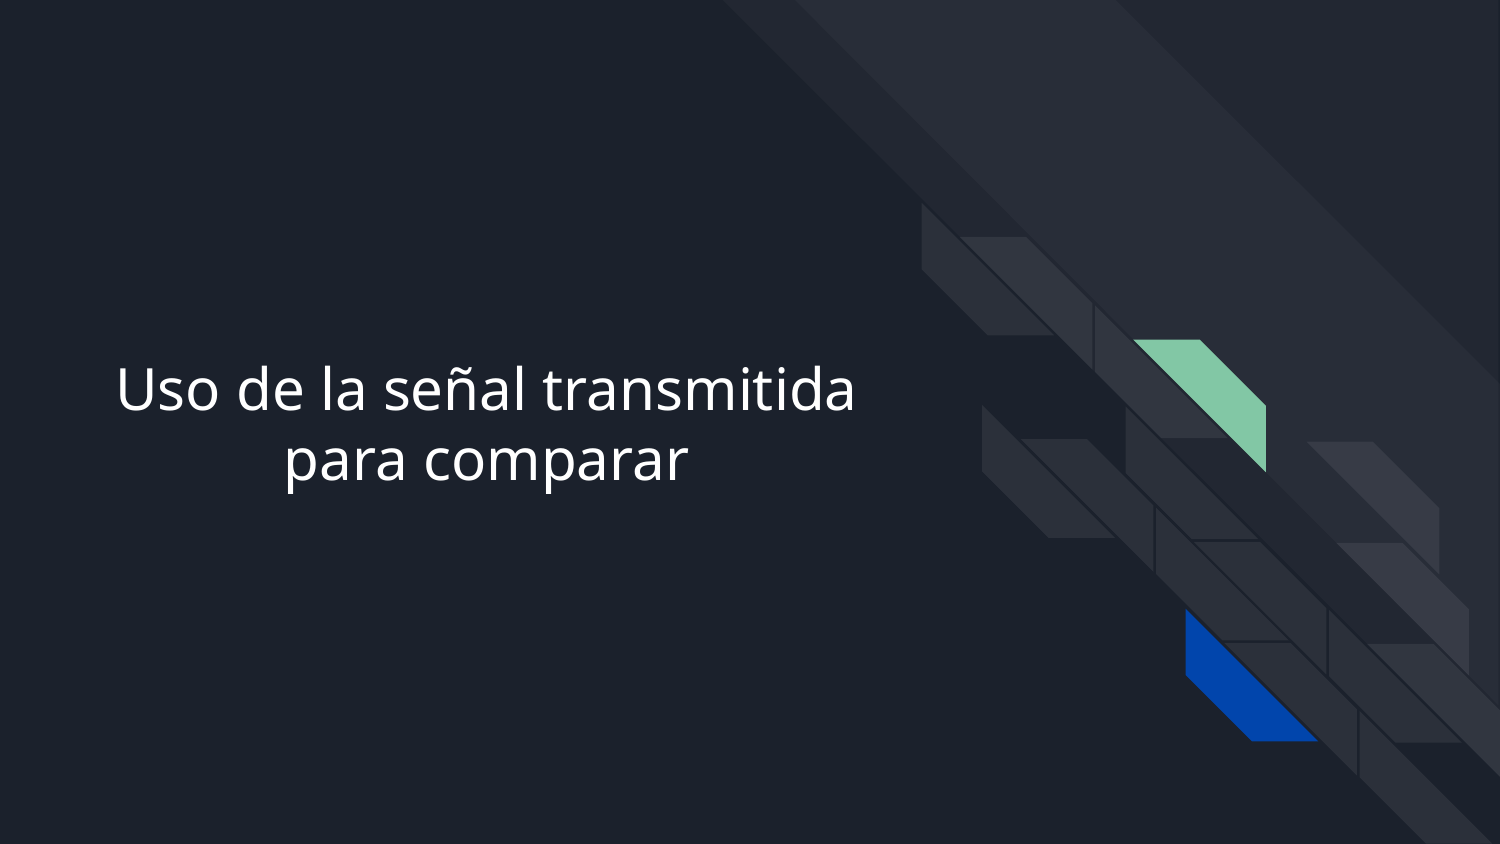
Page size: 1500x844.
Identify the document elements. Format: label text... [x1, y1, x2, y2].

title Uso de la señal transmitida para comparar [35, 327, 938, 517]
